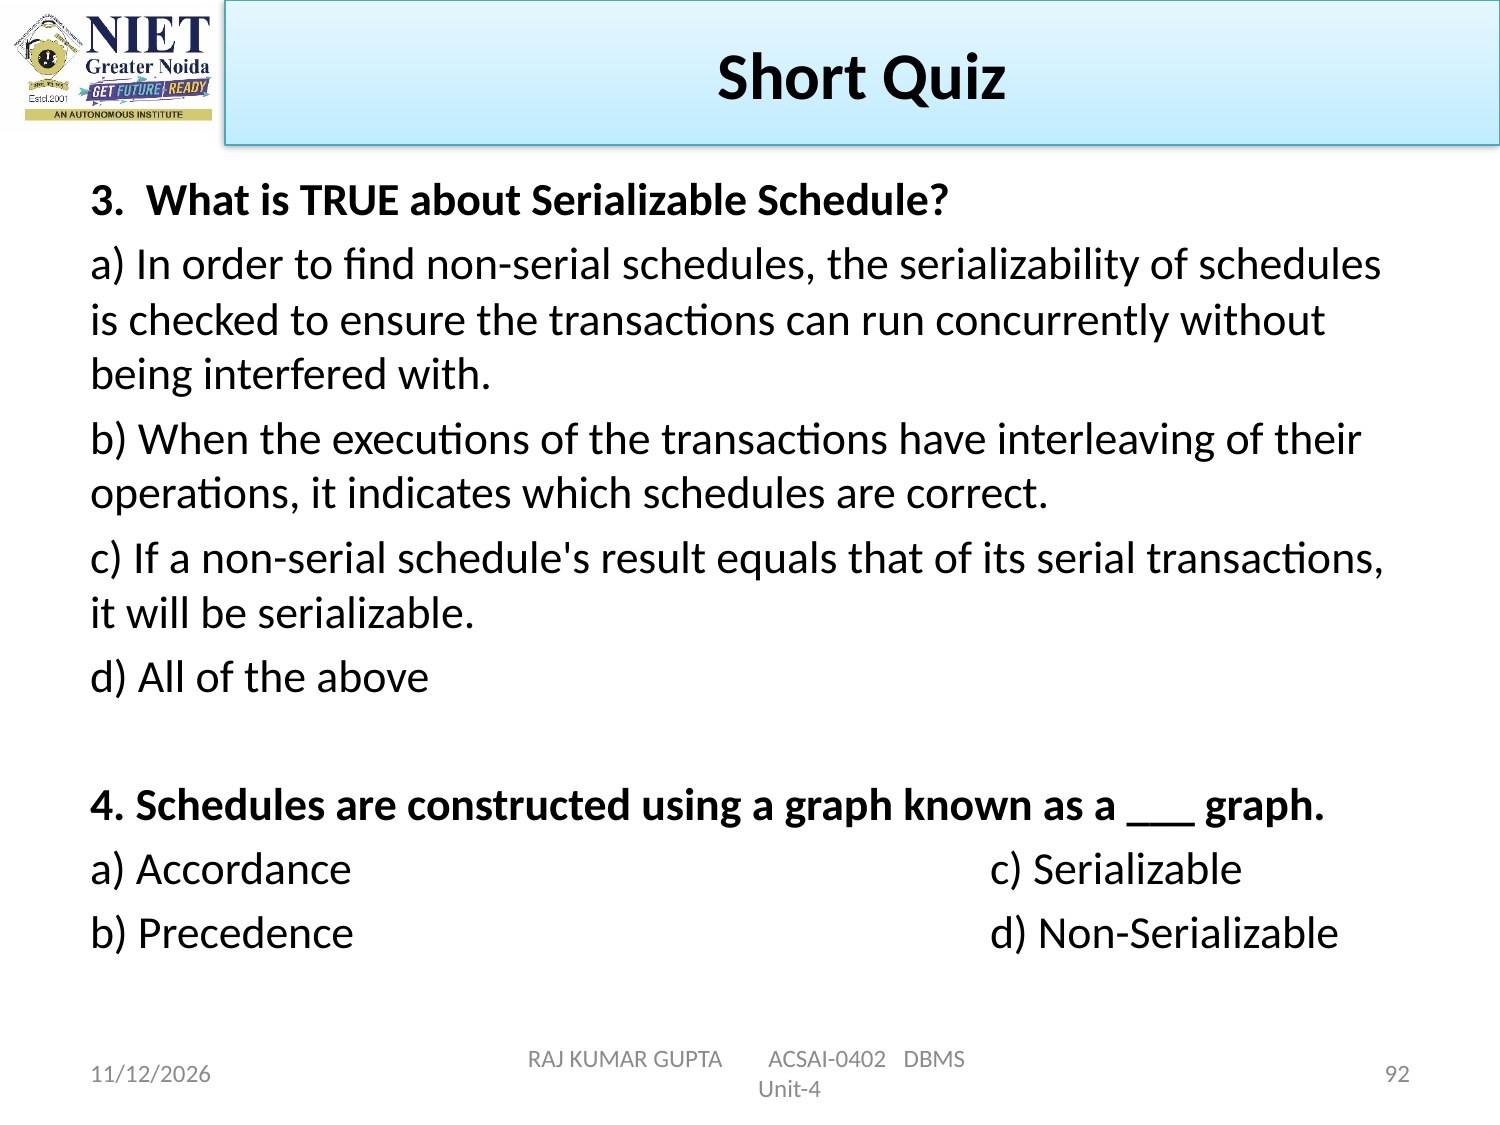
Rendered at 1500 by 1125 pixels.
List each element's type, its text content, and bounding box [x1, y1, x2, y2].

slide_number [75, 1042, 425, 1103]
slide_number 92 [1074, 1042, 1425, 1103]
list 3. What is TRUE about Serializable Schedule? a) In order to find non-serial schedules, the serializability of schedules is checked to ensure the transactions can run concurrently without being interfered with. b) When the executions of the transactions have interleaving of their operations, it indicates which schedules are correct. c) If a non-serial schedule's result equals that of its serial transactions, it will be serializable. d) All of the above 4. Schedules are constructed using a graph known as a ___ graph. a) Accordance c) Serializable b) Precedence d) Non-Serializable [75, 162, 1425, 905]
title Short Quiz [224, 0, 1500, 146]
footer RAJ KUMAR GUPTA ACSAI-0402 DBMS Unit-4 [512, 1042, 988, 1103]
picture [0, 2, 226, 131]
